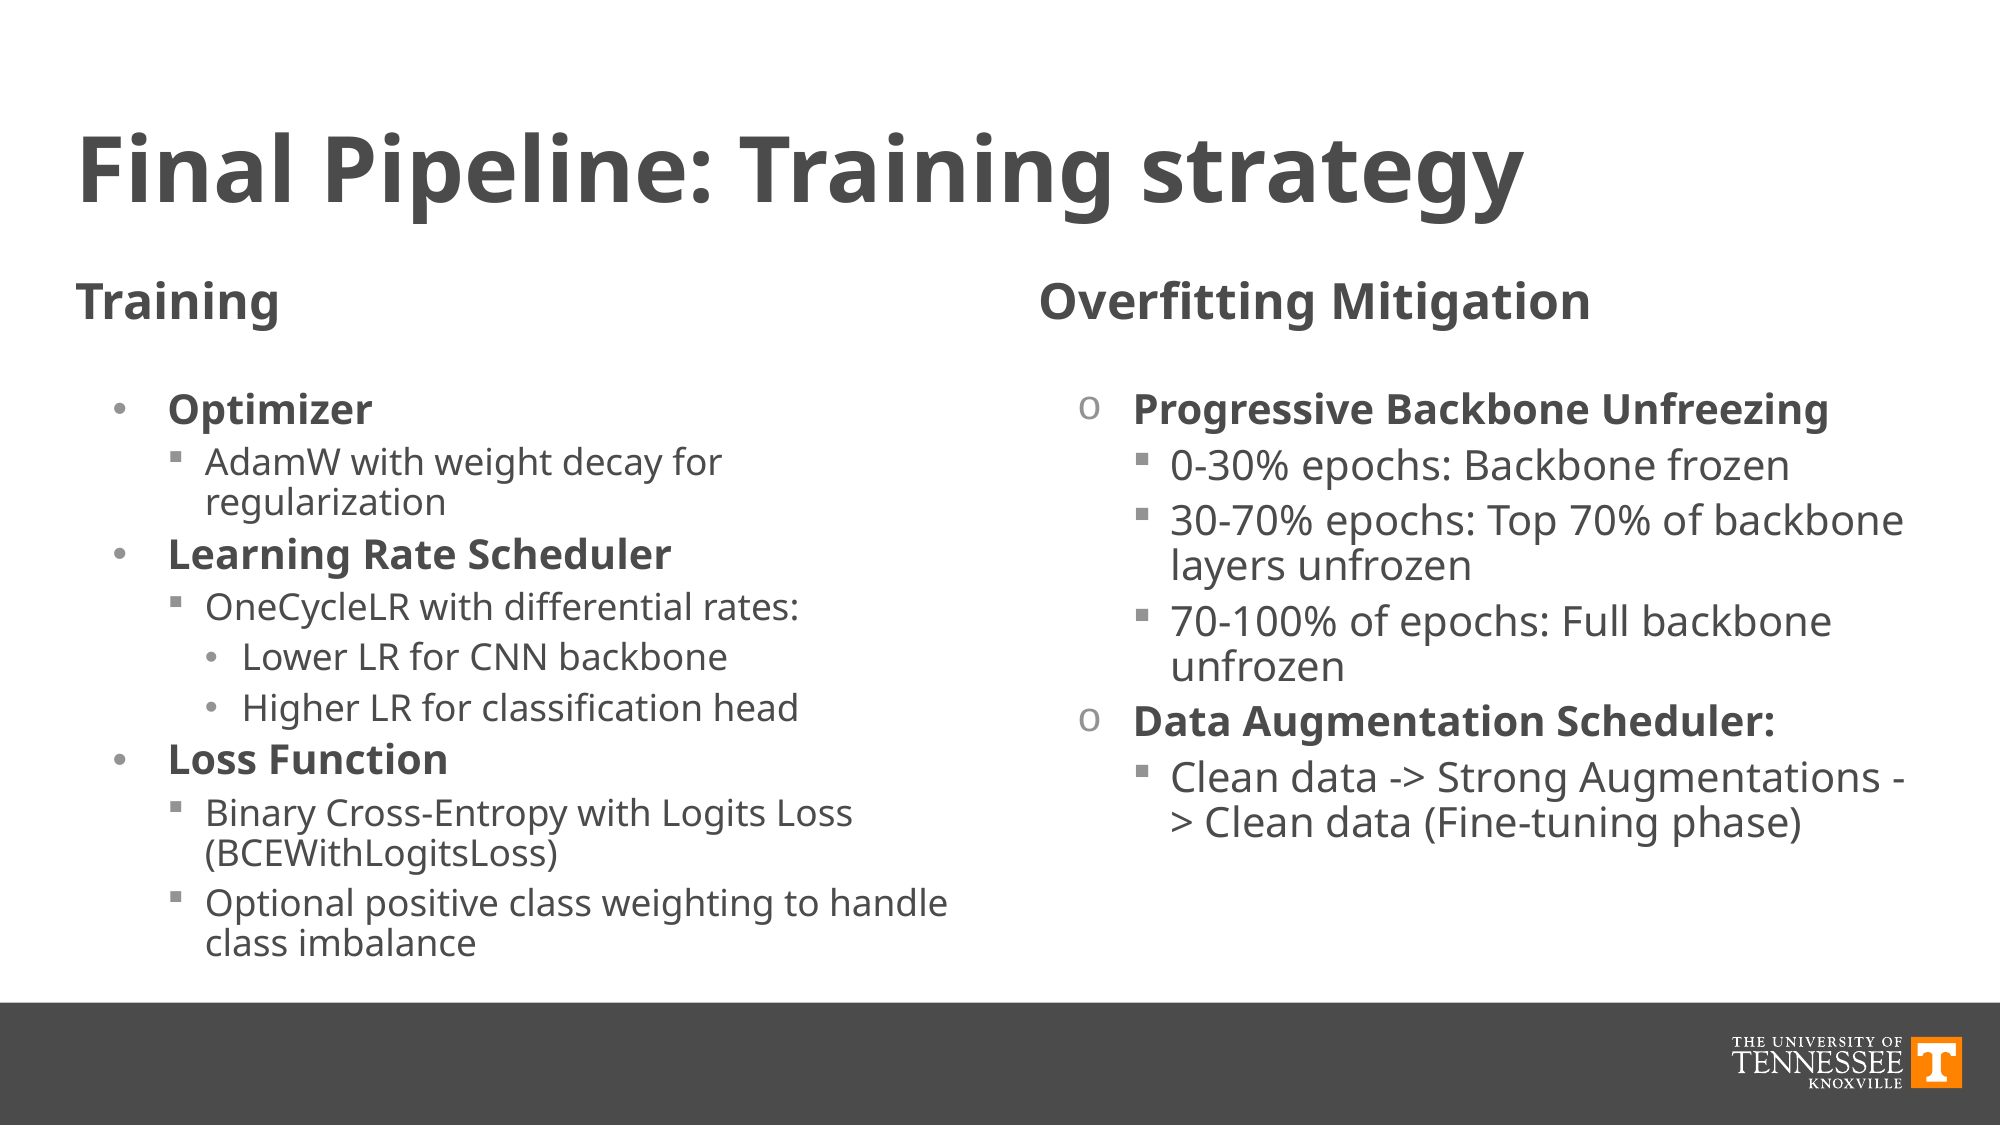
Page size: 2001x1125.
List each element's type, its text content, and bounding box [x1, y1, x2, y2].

list Training [75, 258, 961, 349]
title Final Pipeline: Training strategy [75, 37, 1925, 222]
list Progressive Backbone Unfreezing 0-30% epochs: Backbone frozen 30-70% epochs: Top 70% of backbone layers unfrozen 70-100% of epochs: Full backbone unfrozen Data Augmentation Scheduler: Clean data -> Strong Augmentations -> Clean data (Fine-tuning phase) [1039, 388, 1925, 966]
list Overfitting Mitigation [1039, 258, 1925, 349]
list Optimizer AdamW with weight decay for regularization Learning Rate Scheduler OneCycleLR with differential rates: Lower LR for CNN backbone Higher LR for classification head Loss Function Binary Cross-Entropy with Logits Loss (BCEWithLogitsLoss) Optional positive class weighting to handle class imbalance [75, 388, 961, 966]
